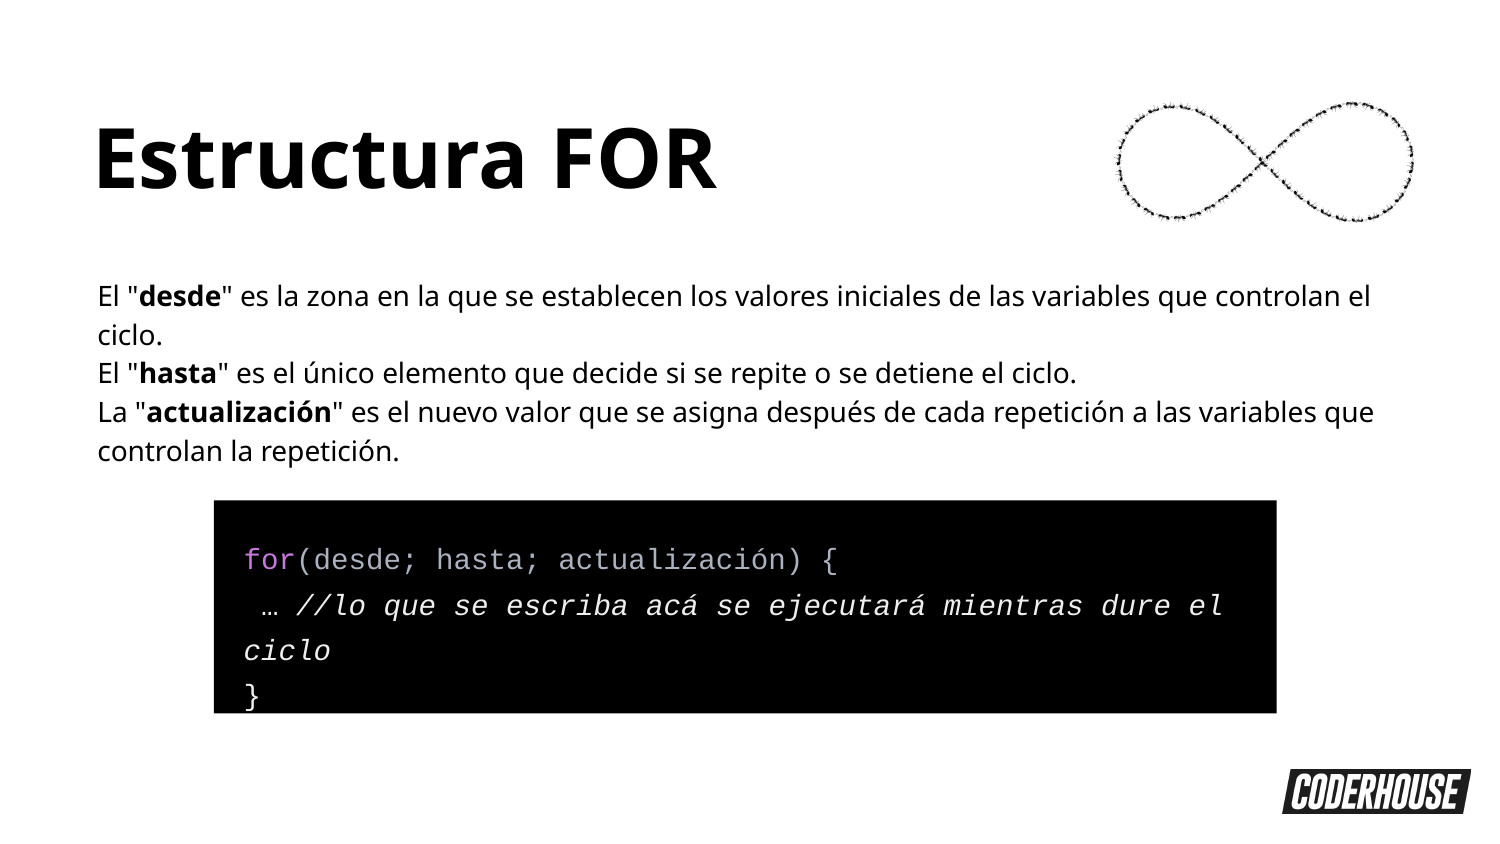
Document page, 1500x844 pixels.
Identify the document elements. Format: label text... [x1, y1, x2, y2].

text_box El "desde" es la zona en la que se establecen los valores iniciales de las variables que controlan el ciclo. El "hasta" es el único elemento que decide si se repite o se detiene el ciclo. La "actualización" es el nuevo valor que se asigna después de cada repetición a las variables que controlan la repetición. [82, 258, 1418, 482]
picture [1113, 87, 1414, 238]
picture [1281, 769, 1471, 814]
text_box Estructura FOR [77, 101, 1108, 222]
text_box for(desde; hasta; actualización) { … //lo que se escriba acá se ejecutará mientras dure el ciclo } [213, 500, 1277, 714]
